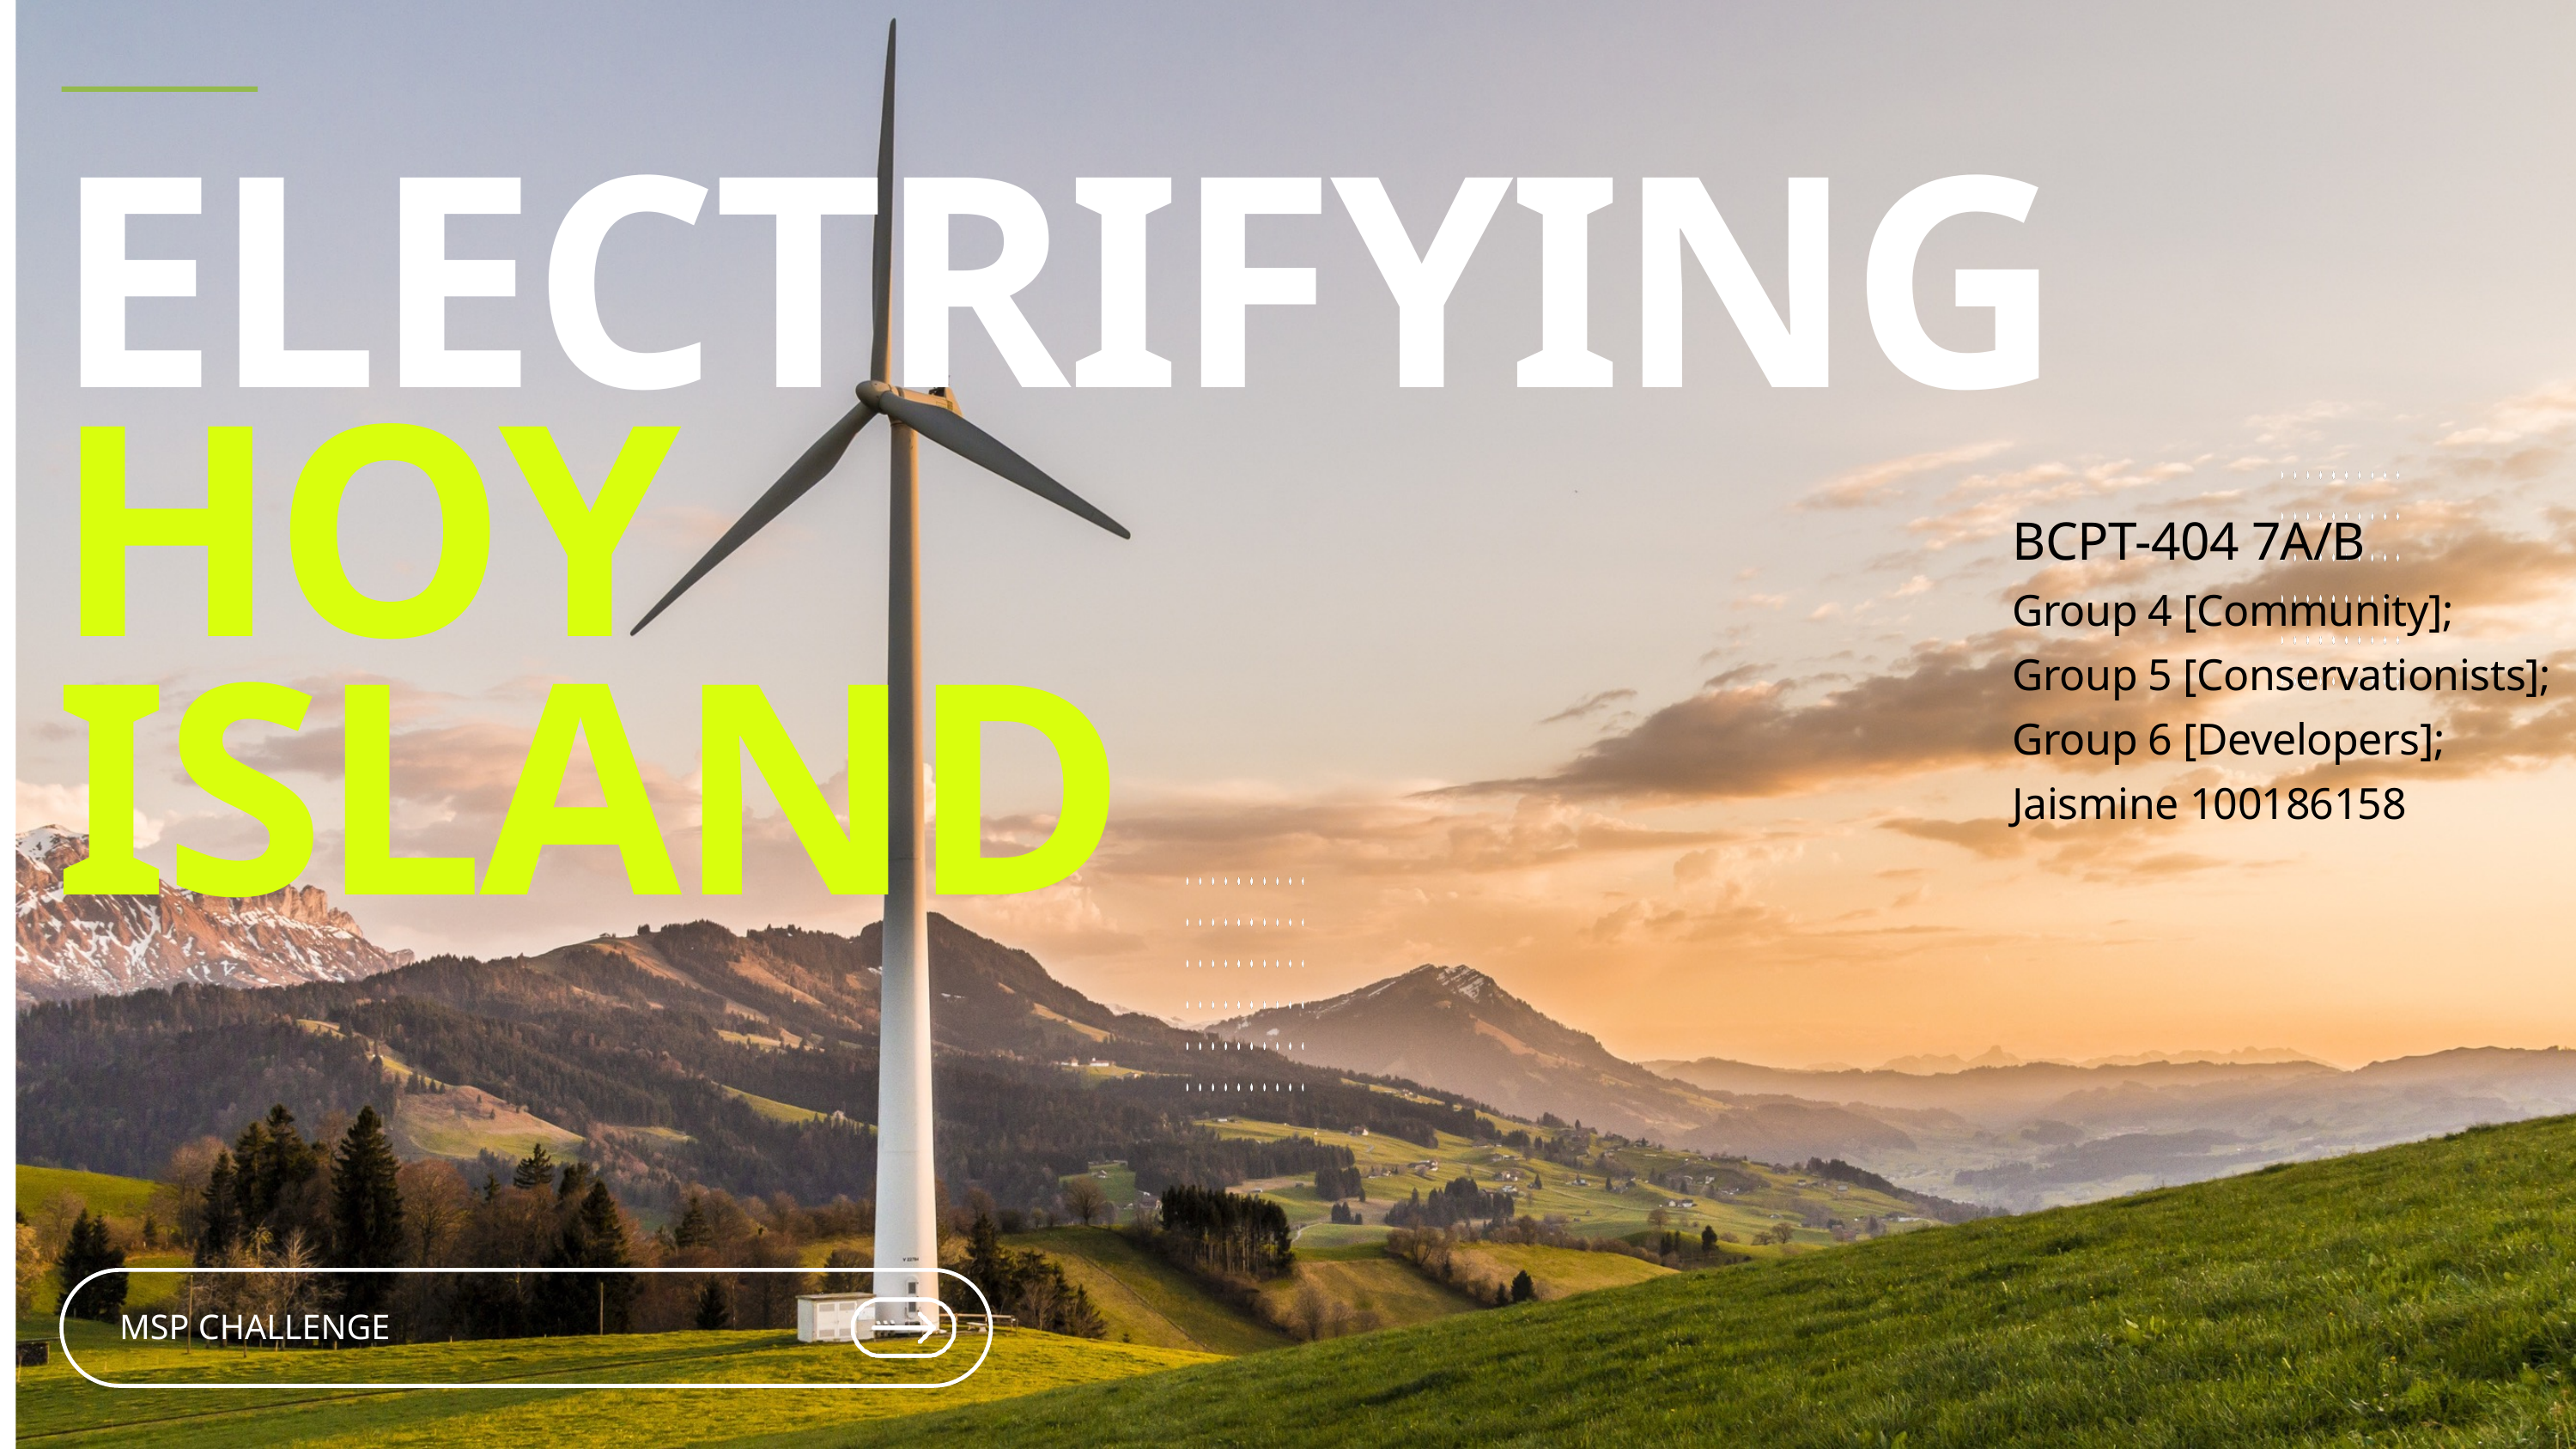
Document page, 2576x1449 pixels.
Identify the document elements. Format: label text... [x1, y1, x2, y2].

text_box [61, 1270, 992, 1386]
text_box [15, 0, 2576, 1449]
text_box [2281, 470, 2399, 492]
text_box HOY ISLAND [54, 436, 1595, 955]
text_box [1186, 876, 1304, 1092]
text_box BCPT-404 7A/B Group 4 [Community]; Group 5 [Conservationists]; Group 6 [Developers]; Jaismine 100186158 [2012, 492, 2576, 828]
text_box ELECTRIFYING [55, 188, 2376, 447]
